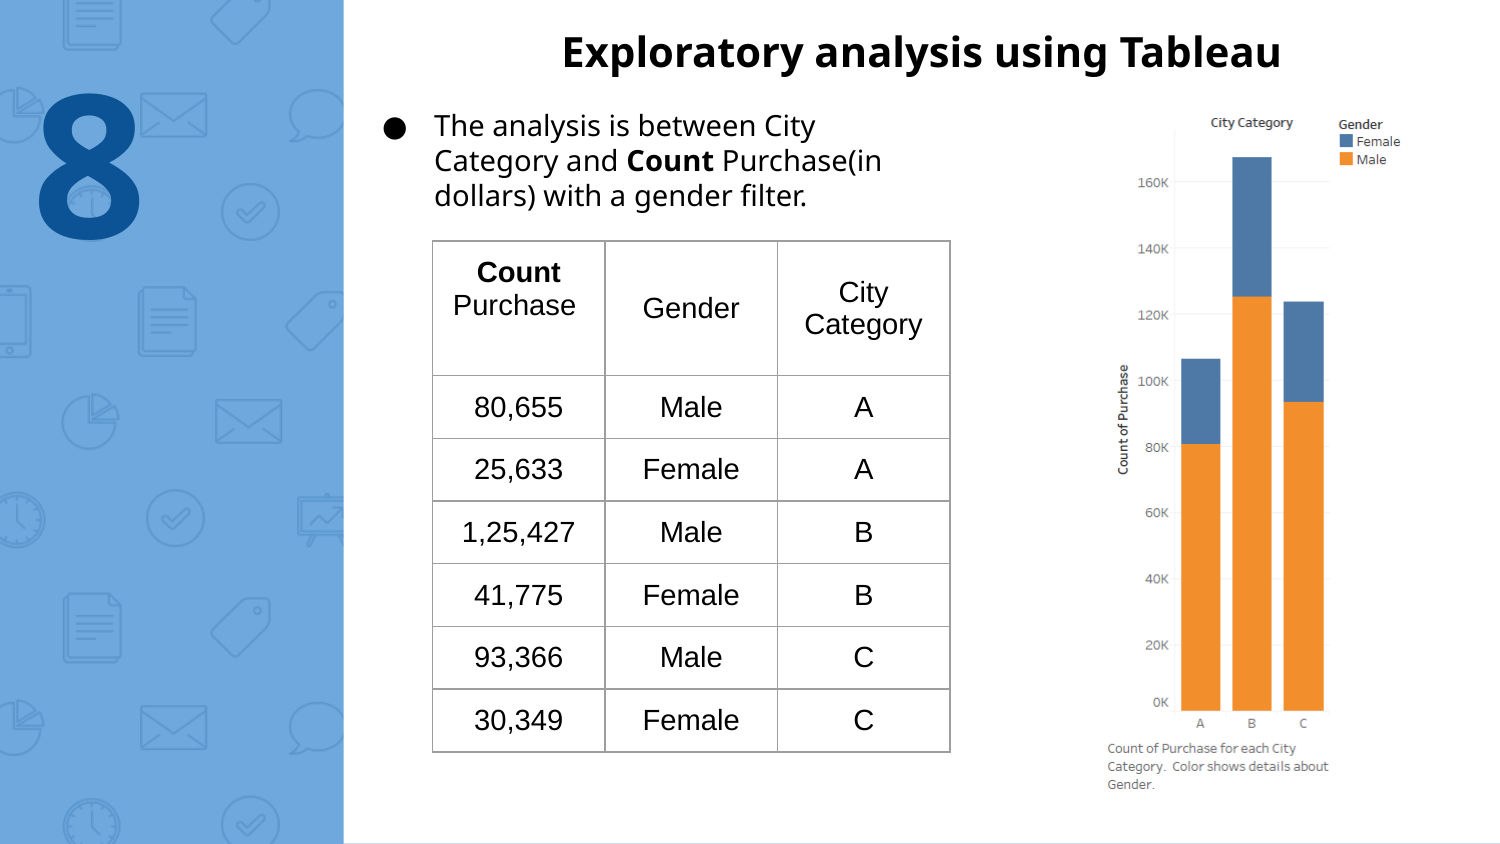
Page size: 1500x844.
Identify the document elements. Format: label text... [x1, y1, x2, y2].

text_box The analysis is between City Category and Count Purchase(in dollars) with a gender filter. [344, 92, 951, 819]
table_cell 30,349 [433, 690, 604, 751]
table_cell Female [606, 439, 777, 500]
table_cell Male [606, 376, 777, 438]
table_cell Male [606, 627, 777, 688]
table_cell B [778, 564, 949, 626]
table_cell C [778, 627, 949, 688]
picture [1093, 109, 1420, 794]
table_cell Male [606, 502, 777, 563]
table_cell B [778, 502, 949, 563]
slide_number ‹#› [17, 23, 315, 230]
table_cell Female [606, 690, 777, 751]
table_cell 80,655 [433, 376, 604, 438]
table_header Count Purchase [433, 242, 604, 375]
table_cell C [778, 690, 949, 751]
table_cell 93,366 [433, 627, 604, 688]
table_cell 25,633 [433, 439, 604, 500]
table_cell A [778, 376, 949, 438]
table_cell 1,25,427 [433, 502, 604, 563]
text_box Exploratory analysis using Tableau [344, 10, 1500, 110]
table_header Gender [606, 242, 777, 375]
table_cell 41,775 [433, 564, 604, 626]
table_header City Category [778, 242, 949, 375]
table_cell A [778, 439, 949, 500]
table_cell Female [606, 564, 777, 626]
